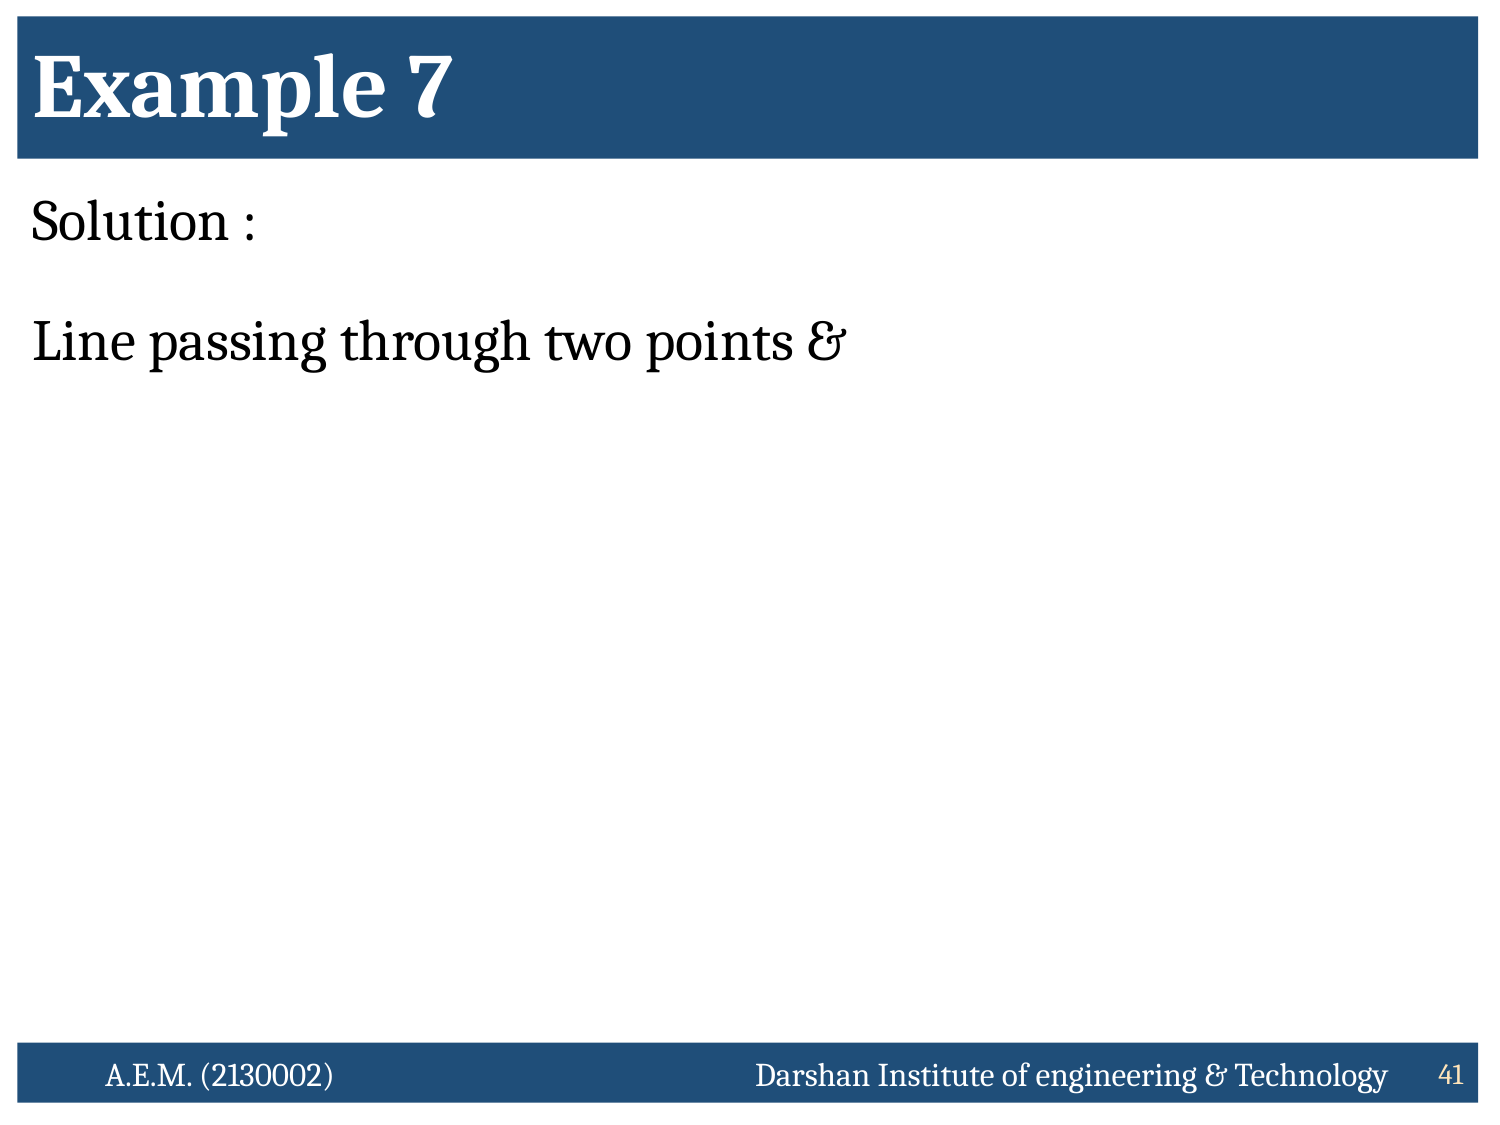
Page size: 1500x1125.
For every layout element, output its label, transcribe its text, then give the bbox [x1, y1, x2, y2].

title Example 7 [17, 16, 1479, 159]
footer A.E.M. (2130002) Darshan Institute of engineering & Technology [17, 1042, 1393, 1103]
slide_number 41 [1393, 1042, 1479, 1103]
